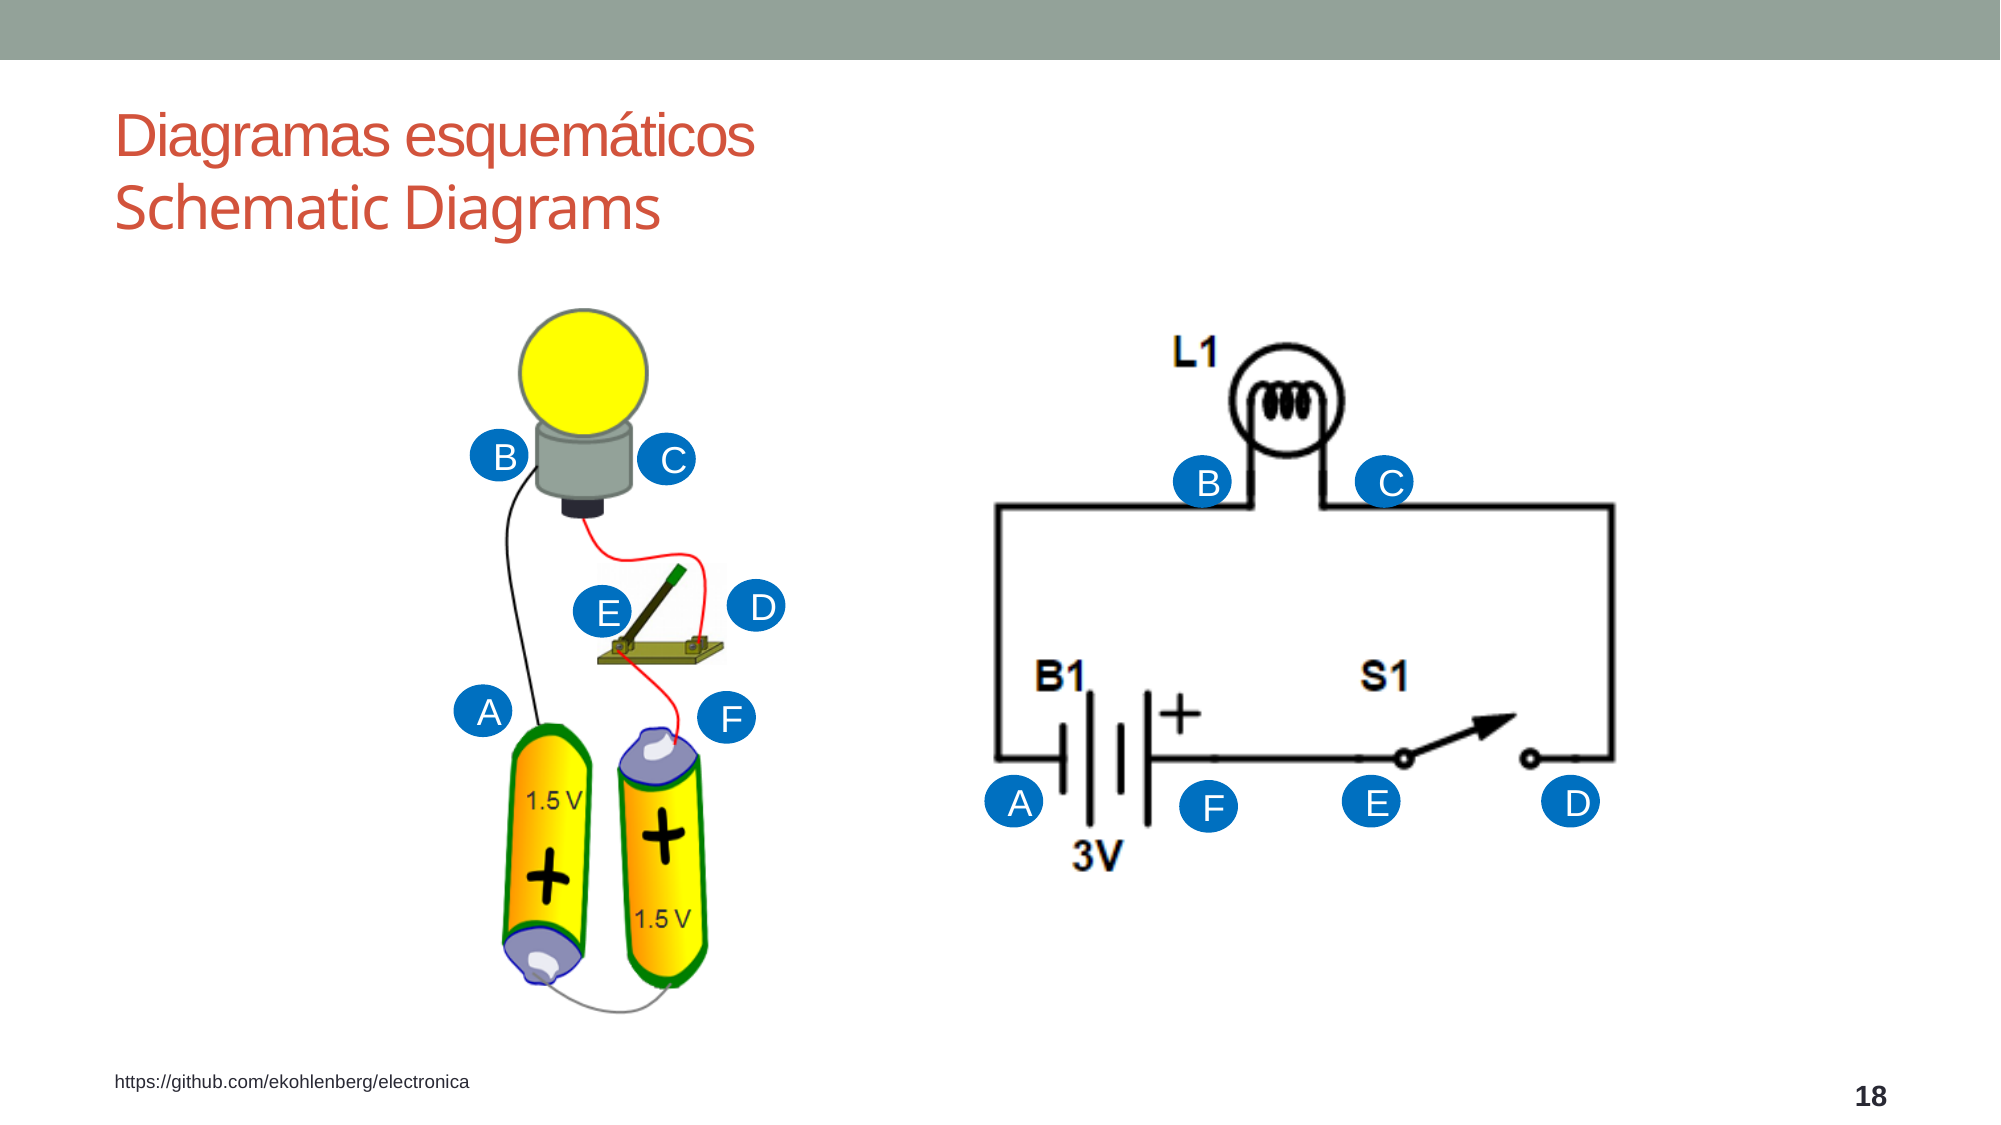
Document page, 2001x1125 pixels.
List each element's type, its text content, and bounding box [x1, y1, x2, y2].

text_box D [735, 576, 788, 634]
text_box B [467, 431, 482, 479]
picture [485, 307, 727, 1061]
text_box F [735, 689, 759, 745]
text_box A [451, 682, 482, 740]
title Diagramas esquemáticos Schematic Diagrams [99, 87, 1900, 250]
slide_number 18 [1585, 1068, 1903, 1123]
picture [974, 291, 1655, 909]
